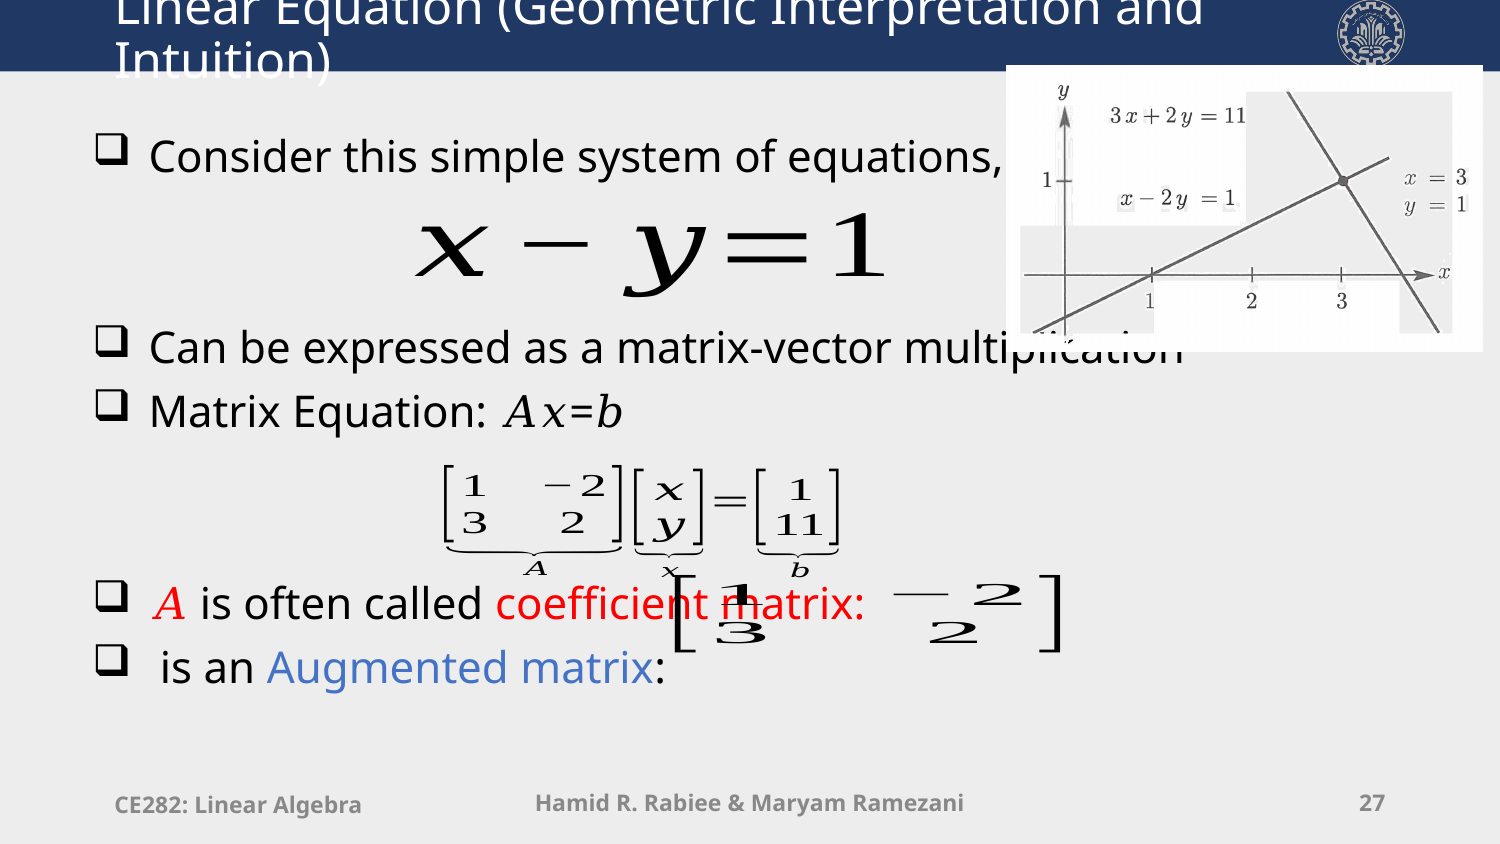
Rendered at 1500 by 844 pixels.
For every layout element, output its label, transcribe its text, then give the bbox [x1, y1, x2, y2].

title Linear Equation (Geometric Interpretation and Intuition) [103, 6, 1327, 65]
picture [1006, 0, 1484, 352]
footer Hamid R. Rabiee & Maryam Ramezani [496, 782, 1004, 827]
slide_number CE282: Linear Algebra [103, 782, 441, 827]
slide_number 27 [1059, 782, 1397, 827]
